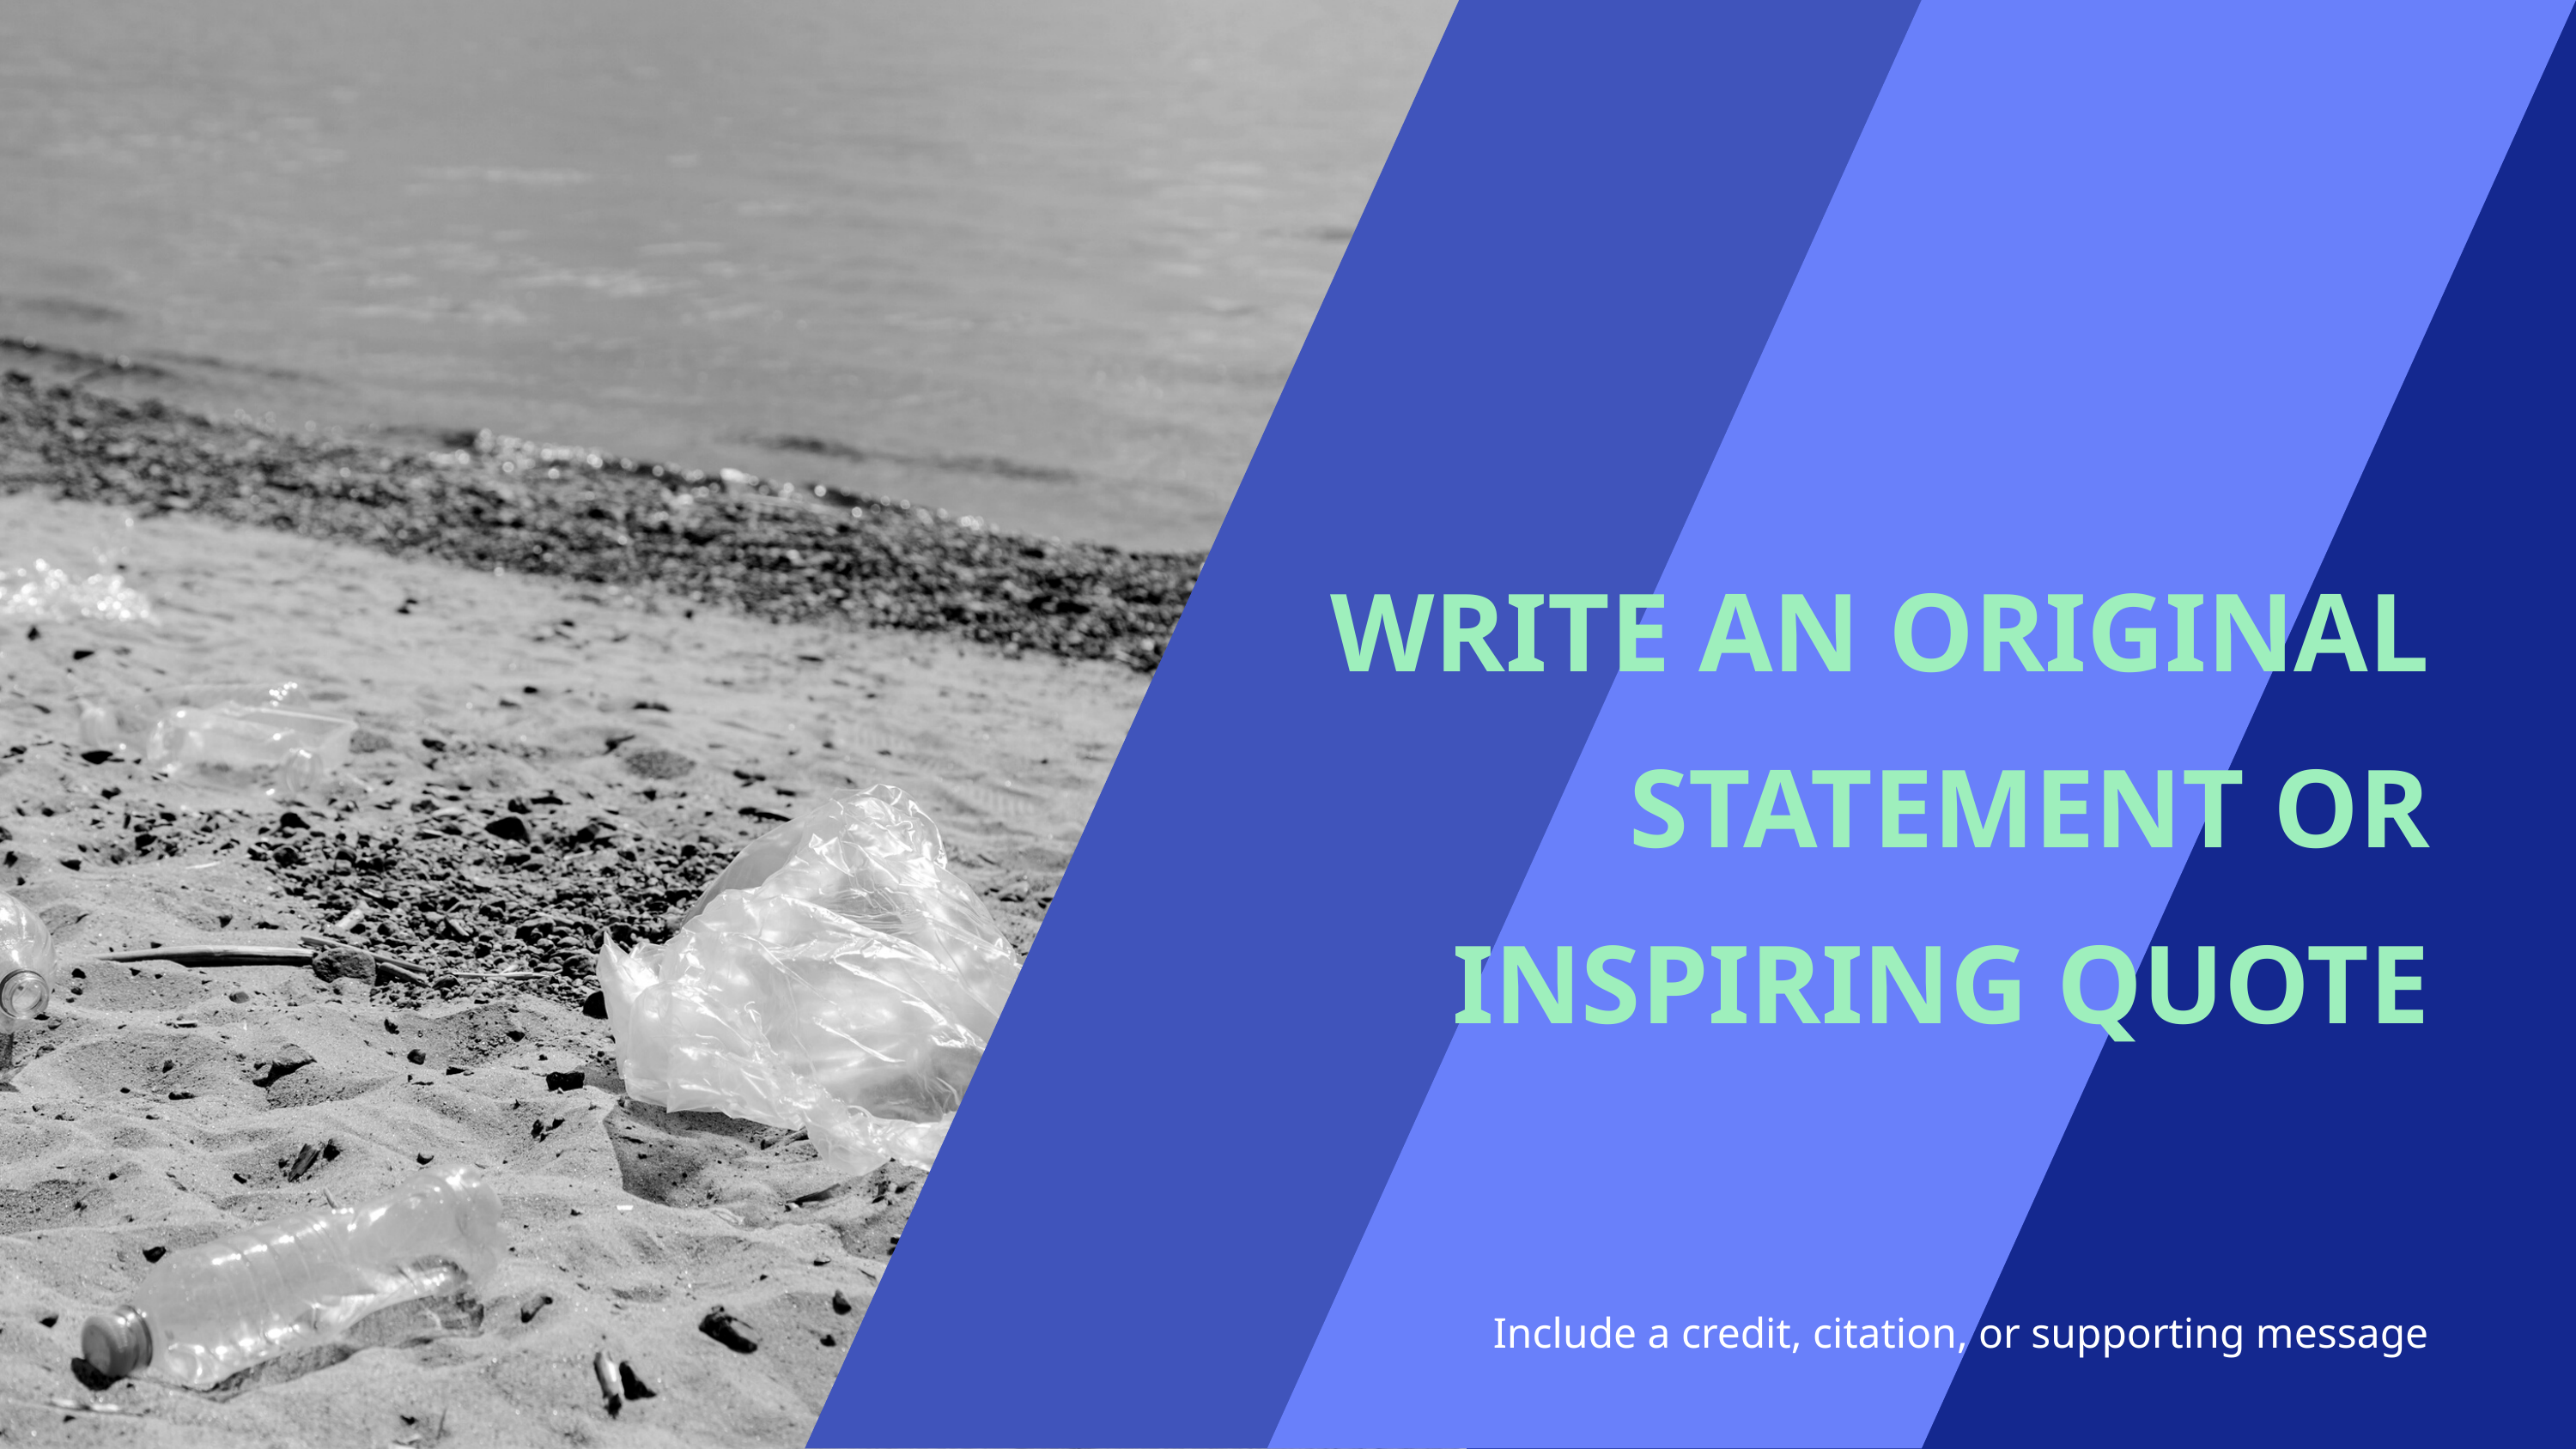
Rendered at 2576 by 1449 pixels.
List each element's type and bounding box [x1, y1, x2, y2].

text_box [1267, 0, 2576, 1449]
text_box [804, 0, 1261, 1449]
picture [0, 0, 804, 1449]
